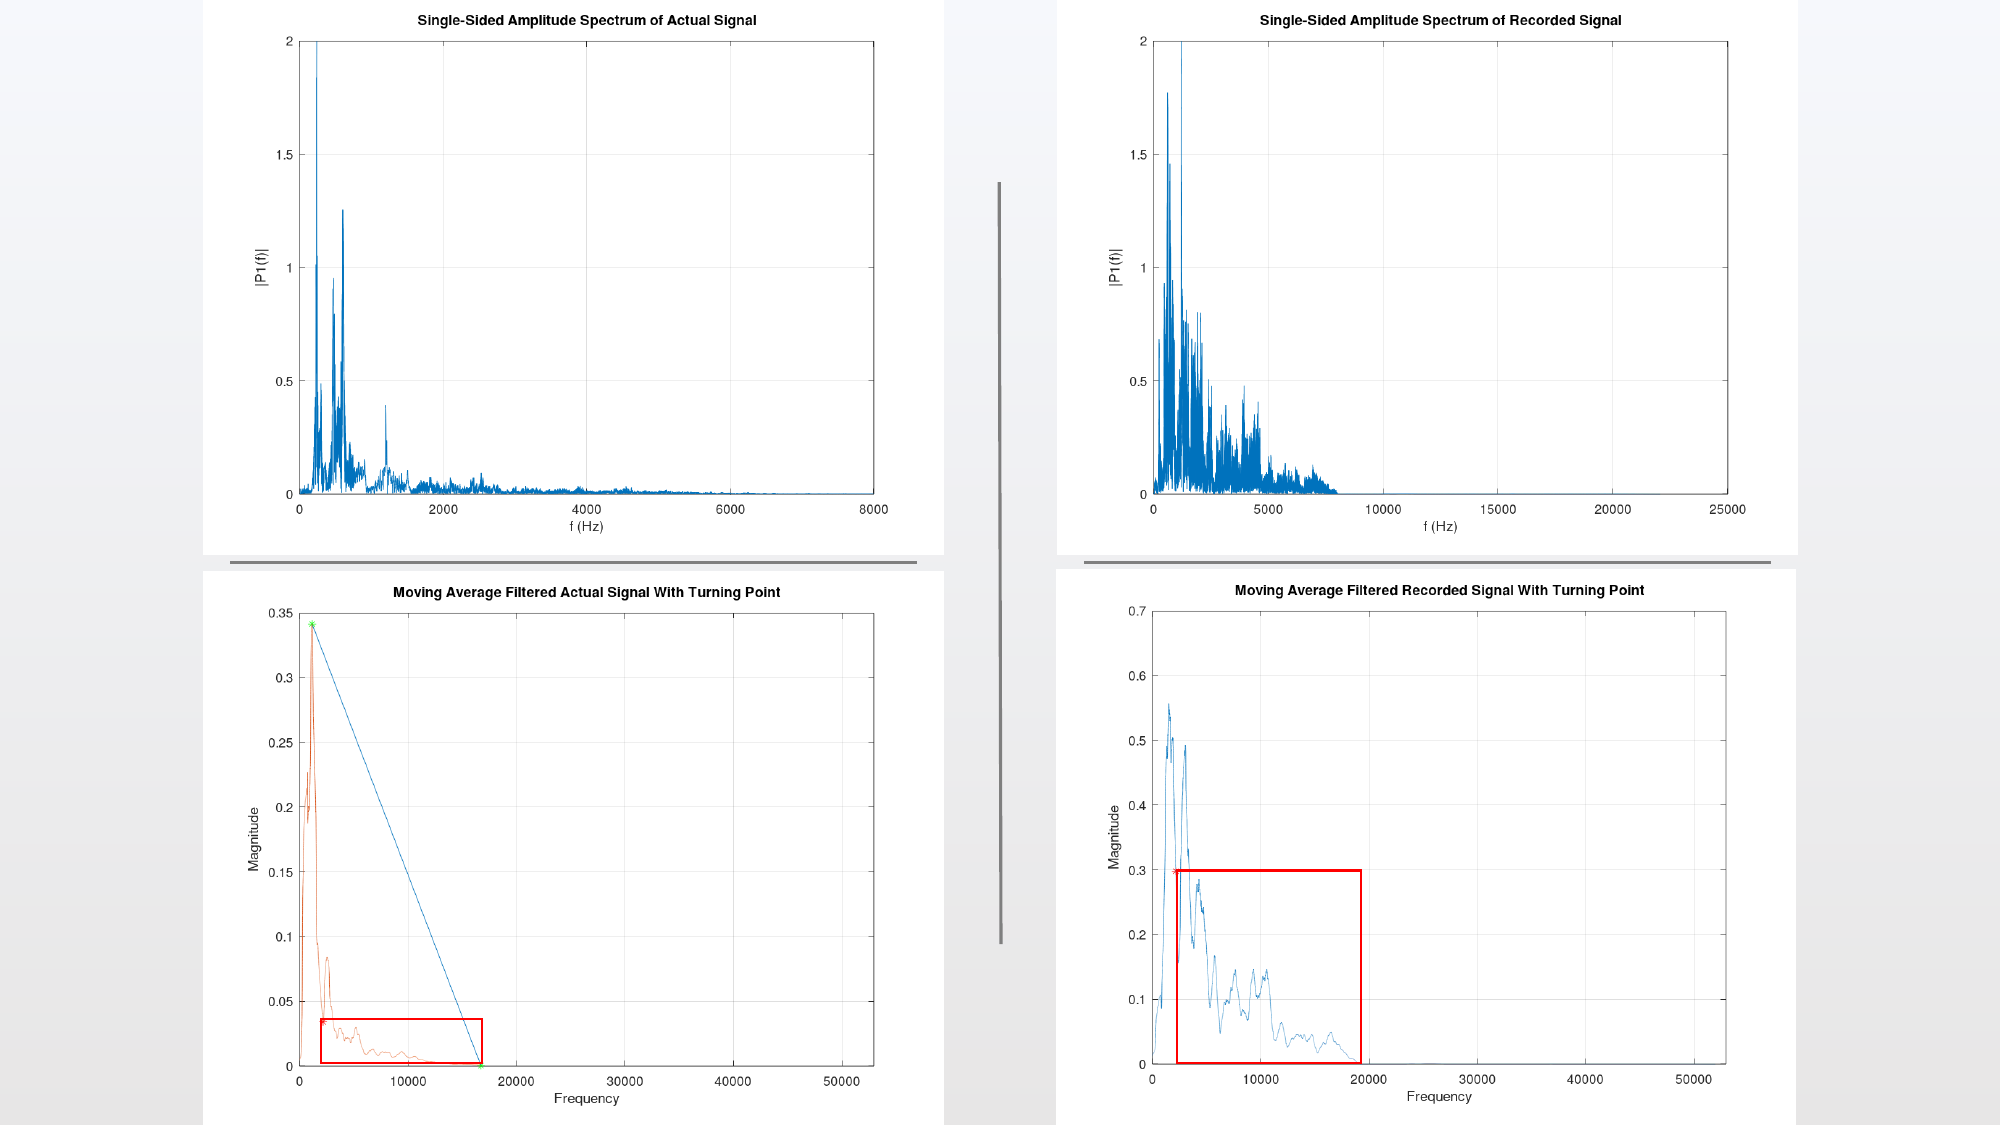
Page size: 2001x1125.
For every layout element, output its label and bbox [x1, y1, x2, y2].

picture [203, 0, 944, 555]
picture [1057, 0, 1798, 555]
picture [203, 571, 944, 1125]
picture [1055, 569, 1797, 1125]
